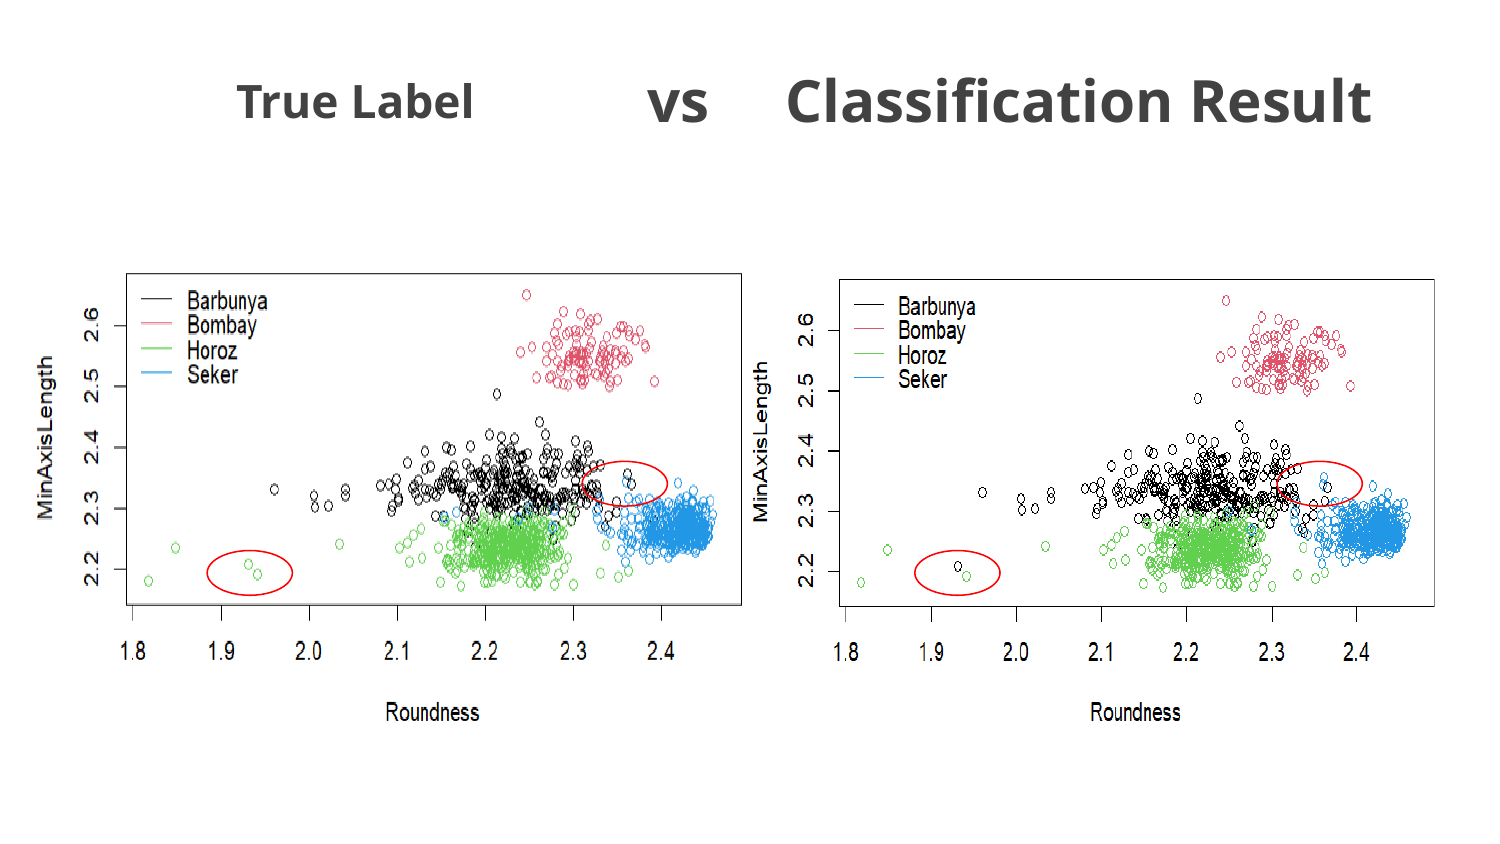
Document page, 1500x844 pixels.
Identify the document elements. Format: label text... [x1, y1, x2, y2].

title vs Classification Result [632, 49, 1417, 157]
title True Label [221, 58, 668, 166]
picture [24, 230, 1451, 738]
